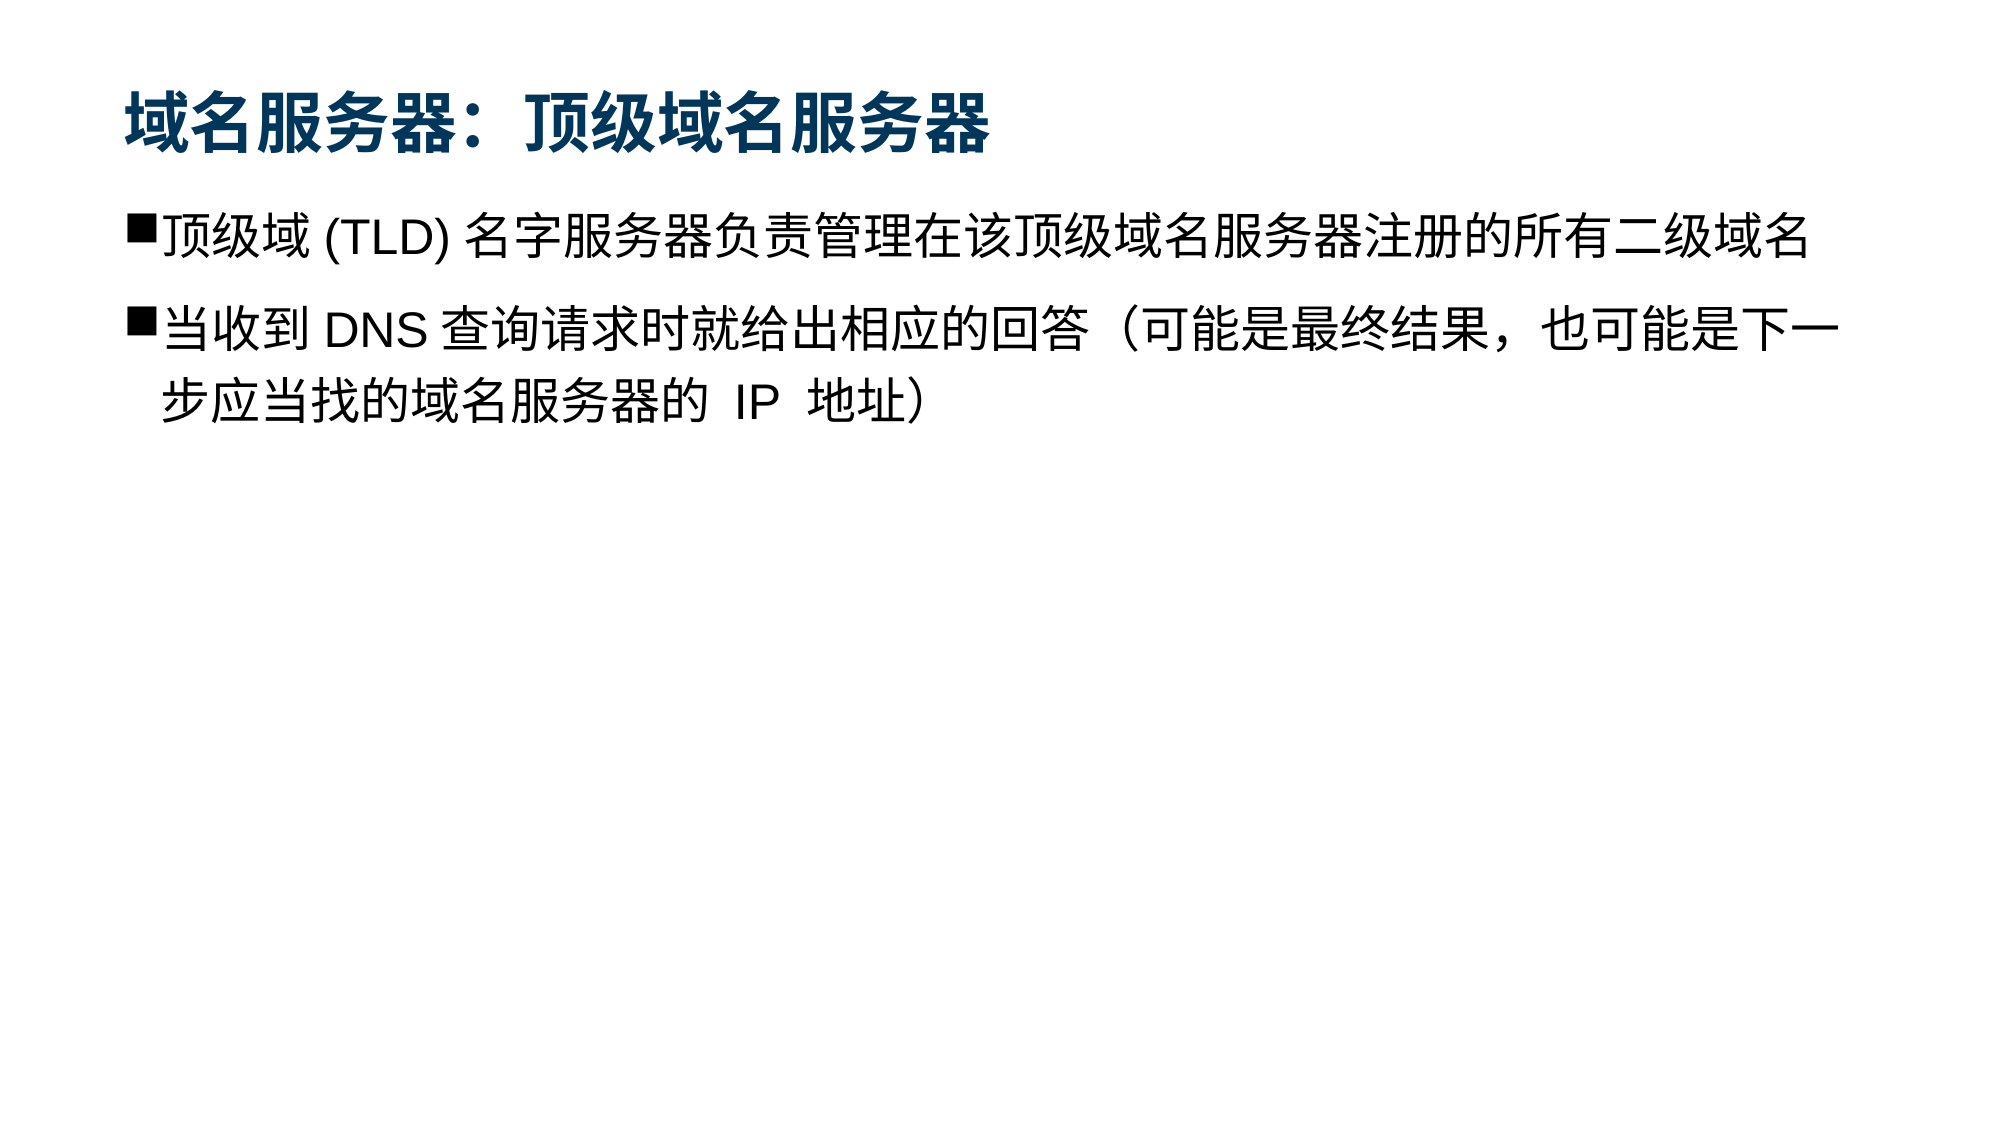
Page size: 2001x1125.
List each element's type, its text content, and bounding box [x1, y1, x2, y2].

title 域名服务器：顶级域名服务器 [108, 21, 1890, 169]
list 顶级域(TLD)名字服务器负责管理在该顶级域名服务器注册的所有二级域名 当收到DNS查询请求时就给出相应的回答（可能是最终结果，也可能是下一步应当找的域名服务器的 IP 地址） [108, 185, 1890, 1007]
